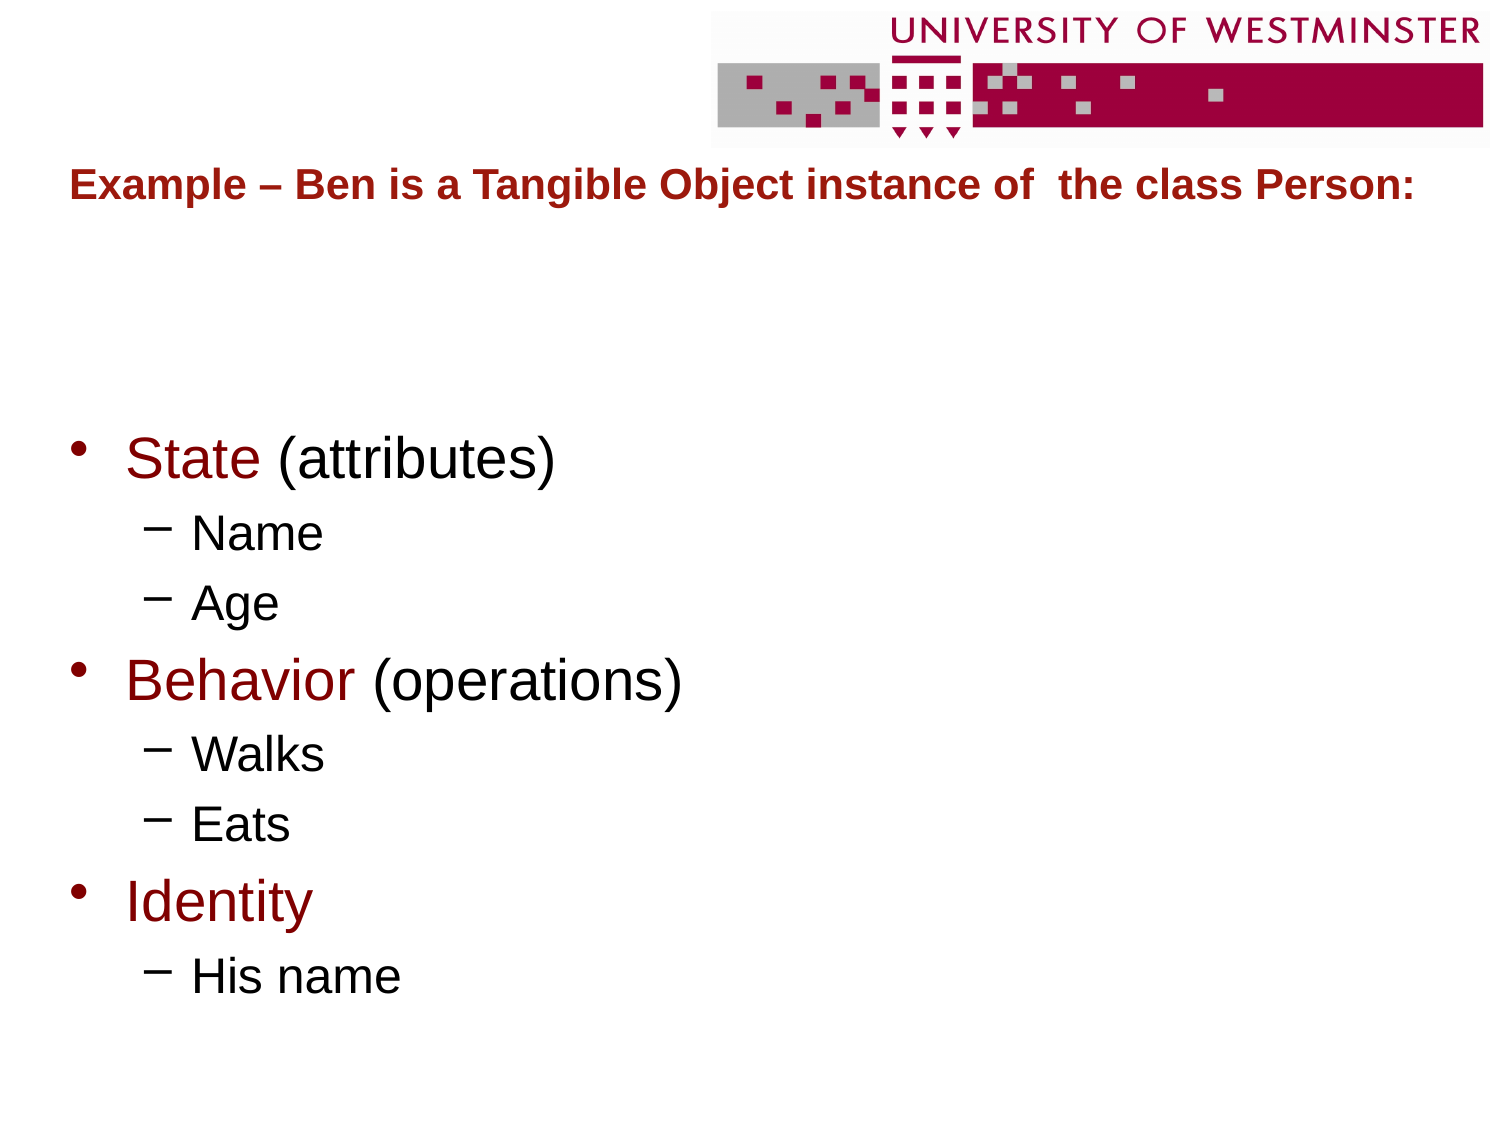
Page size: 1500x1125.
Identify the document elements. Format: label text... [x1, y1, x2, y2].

picture [711, 11, 1490, 148]
title Example – Ben is a Tangible Object instance of the class Person: [53, 148, 1448, 257]
list State (attributes) Name Age Behavior (operations) Walks Eats Identity His name [53, 412, 1448, 1125]
